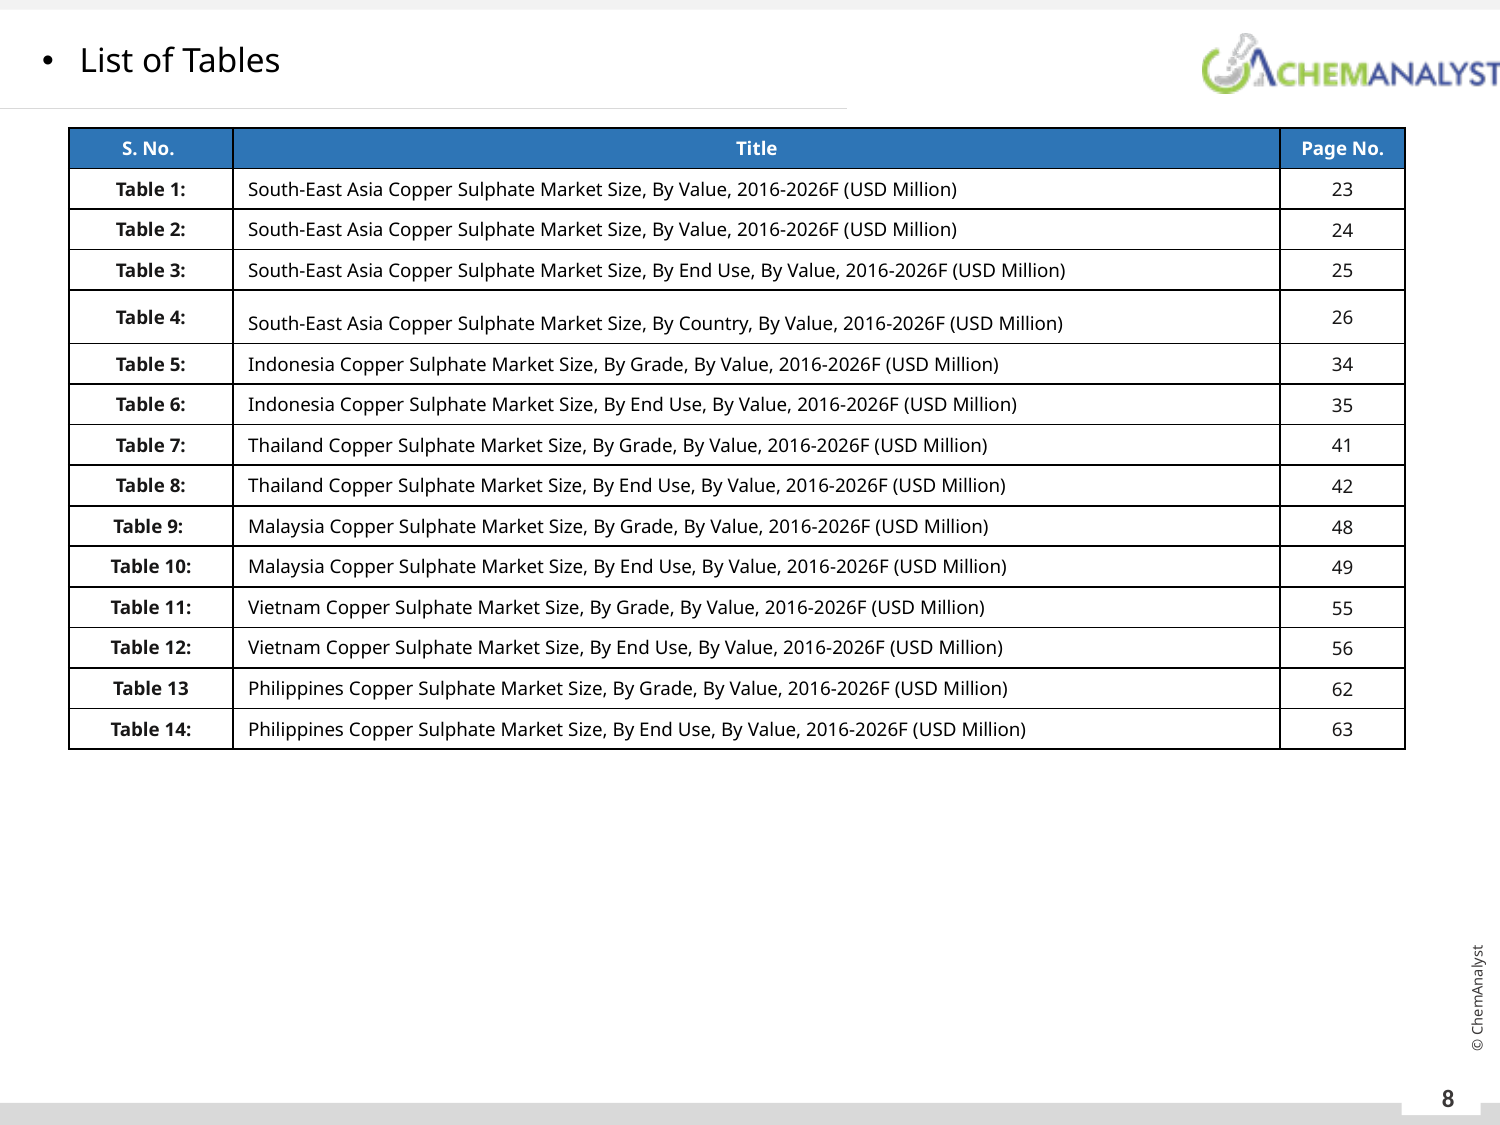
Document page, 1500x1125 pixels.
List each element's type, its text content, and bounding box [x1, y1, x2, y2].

table_cell 62 [1281, 669, 1404, 708]
table_cell 25 [1281, 250, 1404, 289]
list List of Tables [26, 36, 1317, 112]
table_cell Philippines Copper Sulphate Market Size, By Grade, By Value, 2016-2026F (USD Million) [234, 669, 1279, 708]
table_cell Table 6: [70, 385, 232, 424]
table_cell Table 10: [70, 547, 232, 586]
table_cell Table 3: [70, 250, 232, 289]
table_cell 49 [1281, 547, 1404, 586]
table_cell Thailand Copper Sulphate Market Size, By End Use, By Value, 2016-2026F (USD Million) [234, 466, 1279, 505]
table_cell Table 5: [70, 344, 232, 383]
table_cell 63 [1281, 709, 1404, 748]
picture [1202, 33, 1500, 94]
table_cell 42 [1281, 466, 1404, 505]
table_cell 24 [1281, 210, 1404, 249]
table_header Title [234, 129, 1279, 168]
table_cell Malaysia Copper Sulphate Market Size, By End Use, By Value, 2016-2026F (USD Million) [234, 547, 1279, 586]
table_cell South-East Asia Copper Sulphate Market Size, By Country, By Value, 2016-2026F (USD Million) [234, 291, 1279, 343]
table_header Page No. [1281, 129, 1404, 168]
table_cell Table 8: [70, 466, 232, 505]
table_cell Table 4: [70, 291, 232, 343]
table_cell Thailand Copper Sulphate Market Size, By Grade, By Value, 2016-2026F (USD Million) [234, 425, 1279, 464]
table_cell Table 14: [70, 709, 232, 748]
table_cell 23 [1281, 169, 1404, 208]
table_cell South-East Asia Copper Sulphate Market Size, By Value, 2016-2026F (USD Million) [234, 169, 1279, 208]
table_cell Table 13 [70, 669, 232, 708]
table_cell 48 [1281, 507, 1404, 545]
table_cell 56 [1281, 628, 1404, 667]
table_cell 41 [1281, 425, 1404, 464]
table_cell Philippines Copper Sulphate Market Size, By End Use, By Value, 2016-2026F (USD Million) [234, 709, 1279, 748]
table_cell 34 [1281, 344, 1404, 383]
table_cell Table 1: [70, 169, 232, 208]
table_cell South-East Asia Copper Sulphate Market Size, By End Use, By Value, 2016-2026F (USD Million) [234, 250, 1279, 289]
table_cell Table 11: [70, 588, 232, 627]
table_cell Indonesia Copper Sulphate Market Size, By Grade, By Value, 2016-2026F (USD Million) [234, 344, 1279, 383]
table_cell 35 [1281, 385, 1404, 424]
table_cell Table 9: [70, 507, 232, 545]
table_header S. No. [70, 129, 232, 168]
table_cell Table 7: [70, 425, 232, 464]
table_cell Table 12: [70, 628, 232, 667]
table_cell Vietnam Copper Sulphate Market Size, By End Use, By Value, 2016-2026F (USD Million) [234, 628, 1279, 667]
table_cell Indonesia Copper Sulphate Market Size, By End Use, By Value, 2016-2026F (USD Million) [234, 385, 1279, 424]
table_cell Table 2: [70, 210, 232, 249]
table_cell Malaysia Copper Sulphate Market Size, By Grade, By Value, 2016-2026F (USD Million) [234, 507, 1279, 545]
table_cell 26 [1281, 291, 1404, 343]
table_cell 55 [1281, 588, 1404, 627]
table_cell South-East Asia Copper Sulphate Market Size, By Value, 2016-2026F (USD Million) [234, 210, 1279, 249]
table_cell Vietnam Copper Sulphate Market Size, By Grade, By Value, 2016-2026F (USD Million) [234, 588, 1279, 627]
